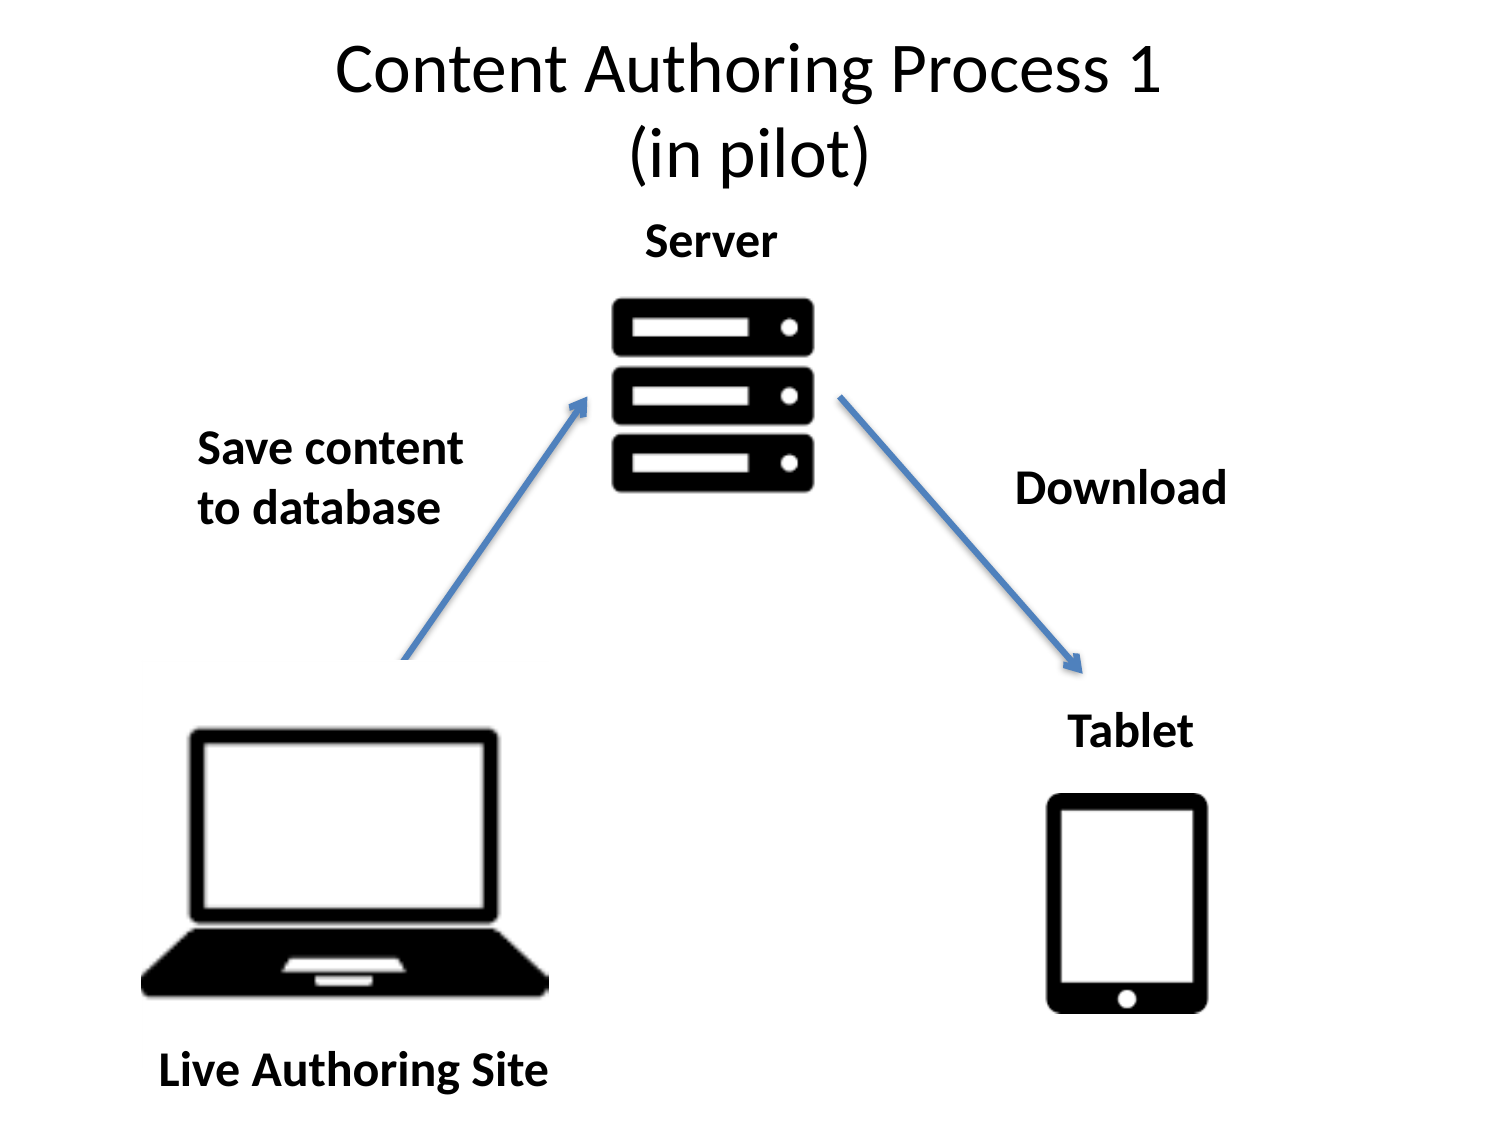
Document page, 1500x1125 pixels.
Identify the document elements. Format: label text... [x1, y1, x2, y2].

title Content Authoring Process 1 (in pilot) [75, 12, 1425, 201]
picture [140, 660, 549, 1069]
picture [587, 270, 840, 523]
text_box Server [630, 200, 794, 268]
picture [1017, 793, 1239, 1014]
text_box Download [1087, 447, 1243, 522]
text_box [394, 396, 588, 675]
text_box Tablet [1052, 689, 1210, 765]
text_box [839, 396, 1083, 675]
text_box Live Authoring Site [143, 1029, 565, 1104]
text_box Save content to database [182, 407, 389, 542]
